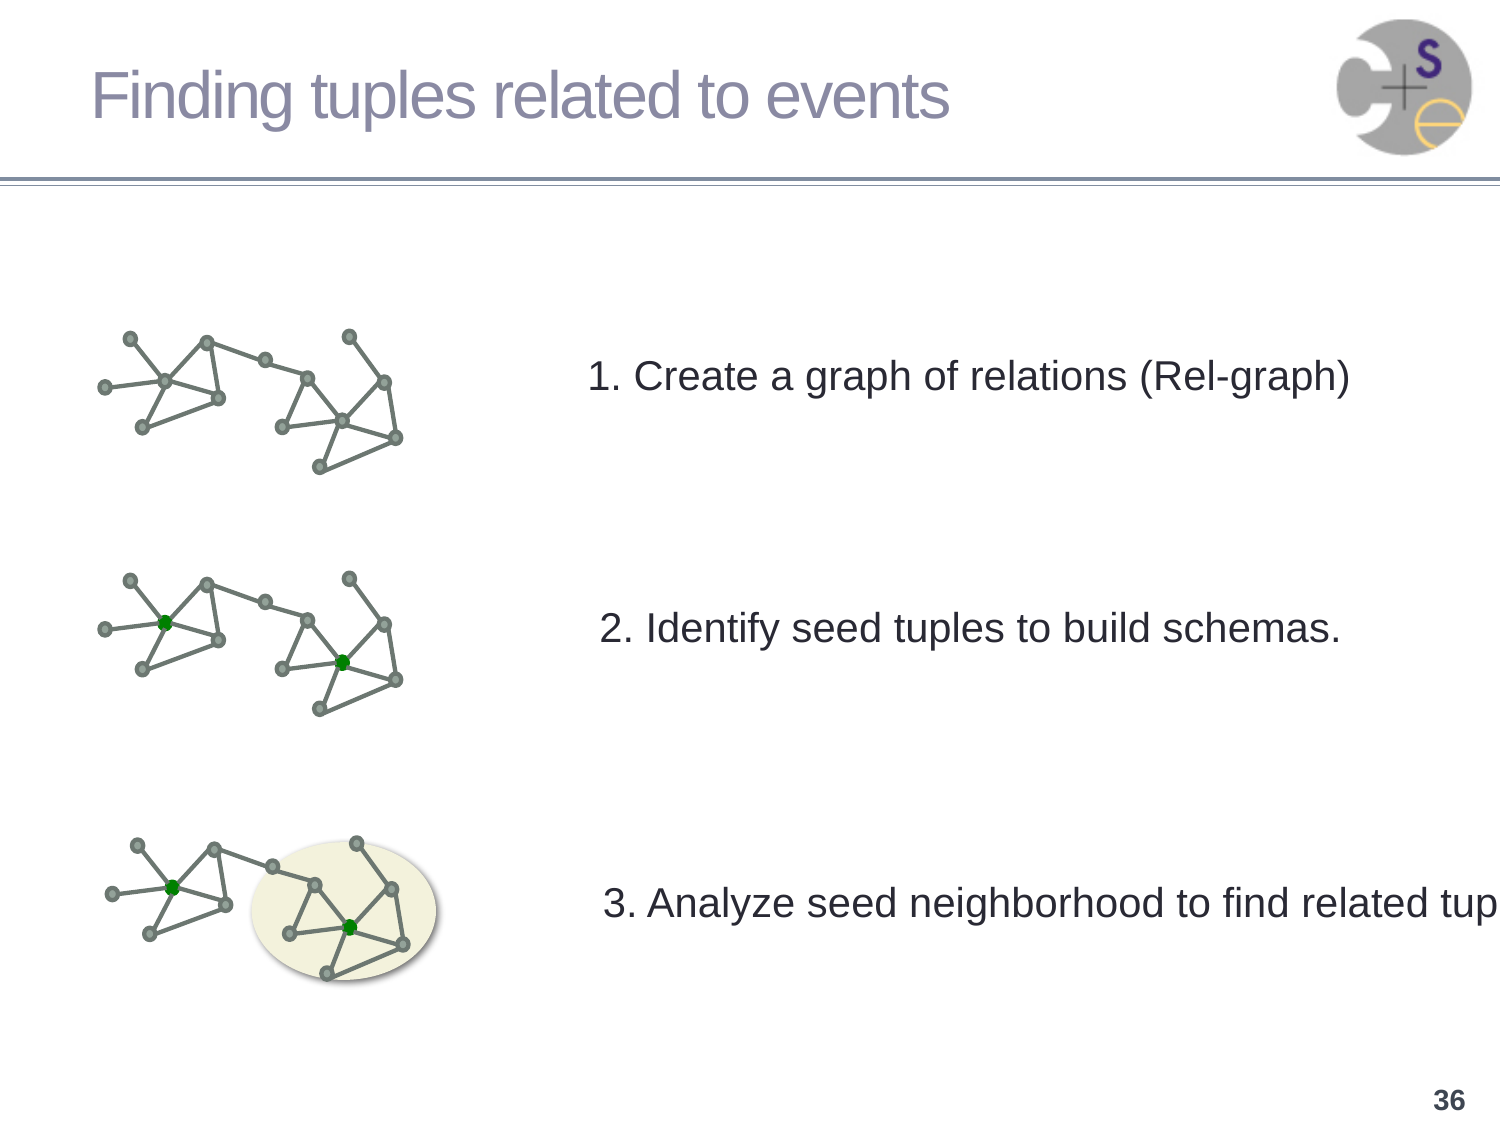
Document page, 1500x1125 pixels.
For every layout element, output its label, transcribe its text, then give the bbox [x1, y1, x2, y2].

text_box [106, 837, 436, 980]
picture [1316, 3, 1500, 173]
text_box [99, 572, 402, 716]
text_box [99, 330, 402, 474]
text_box 1. Create a graph of relations (Rel-graph) [572, 341, 1367, 407]
text_box 3. Analyze seed neighborhood to find related tuples. [588, 868, 1500, 934]
slide_number 36 [1399, 1071, 1500, 1125]
title Finding tuples related to events [75, 10, 1425, 173]
text_box 2. Identify seed tuples to build schemas. [584, 592, 1357, 658]
